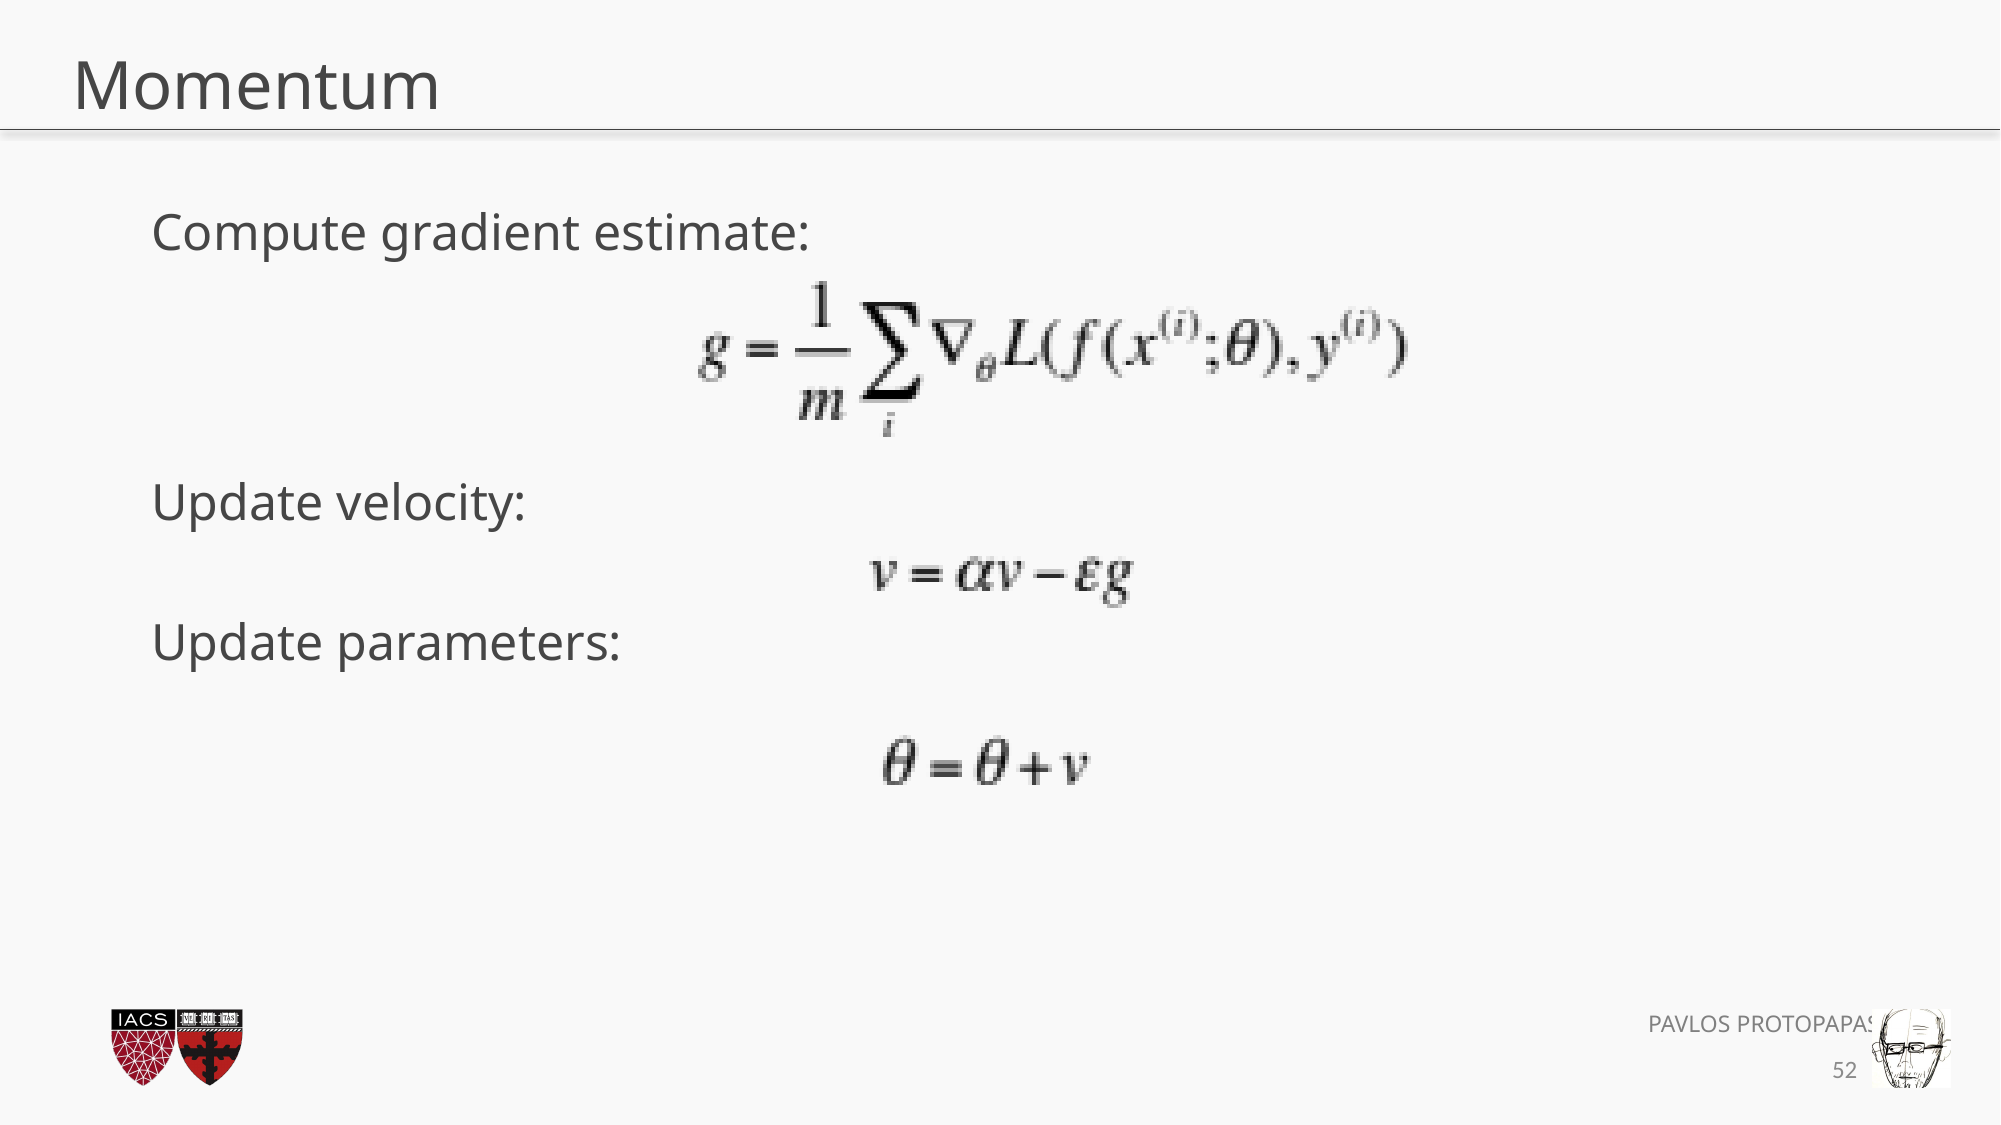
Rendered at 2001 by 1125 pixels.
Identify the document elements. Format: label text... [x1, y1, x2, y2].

slide_number 52 [1405, 1038, 1873, 1099]
picture [109, 1009, 243, 1086]
title Momentum [57, 35, 1943, 162]
picture [1872, 1009, 1951, 1088]
list Compute gradient estimate: Update velocity: Update parameters: [136, 193, 1831, 540]
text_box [875, 723, 1092, 794]
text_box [689, 260, 1410, 442]
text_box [862, 548, 1138, 614]
